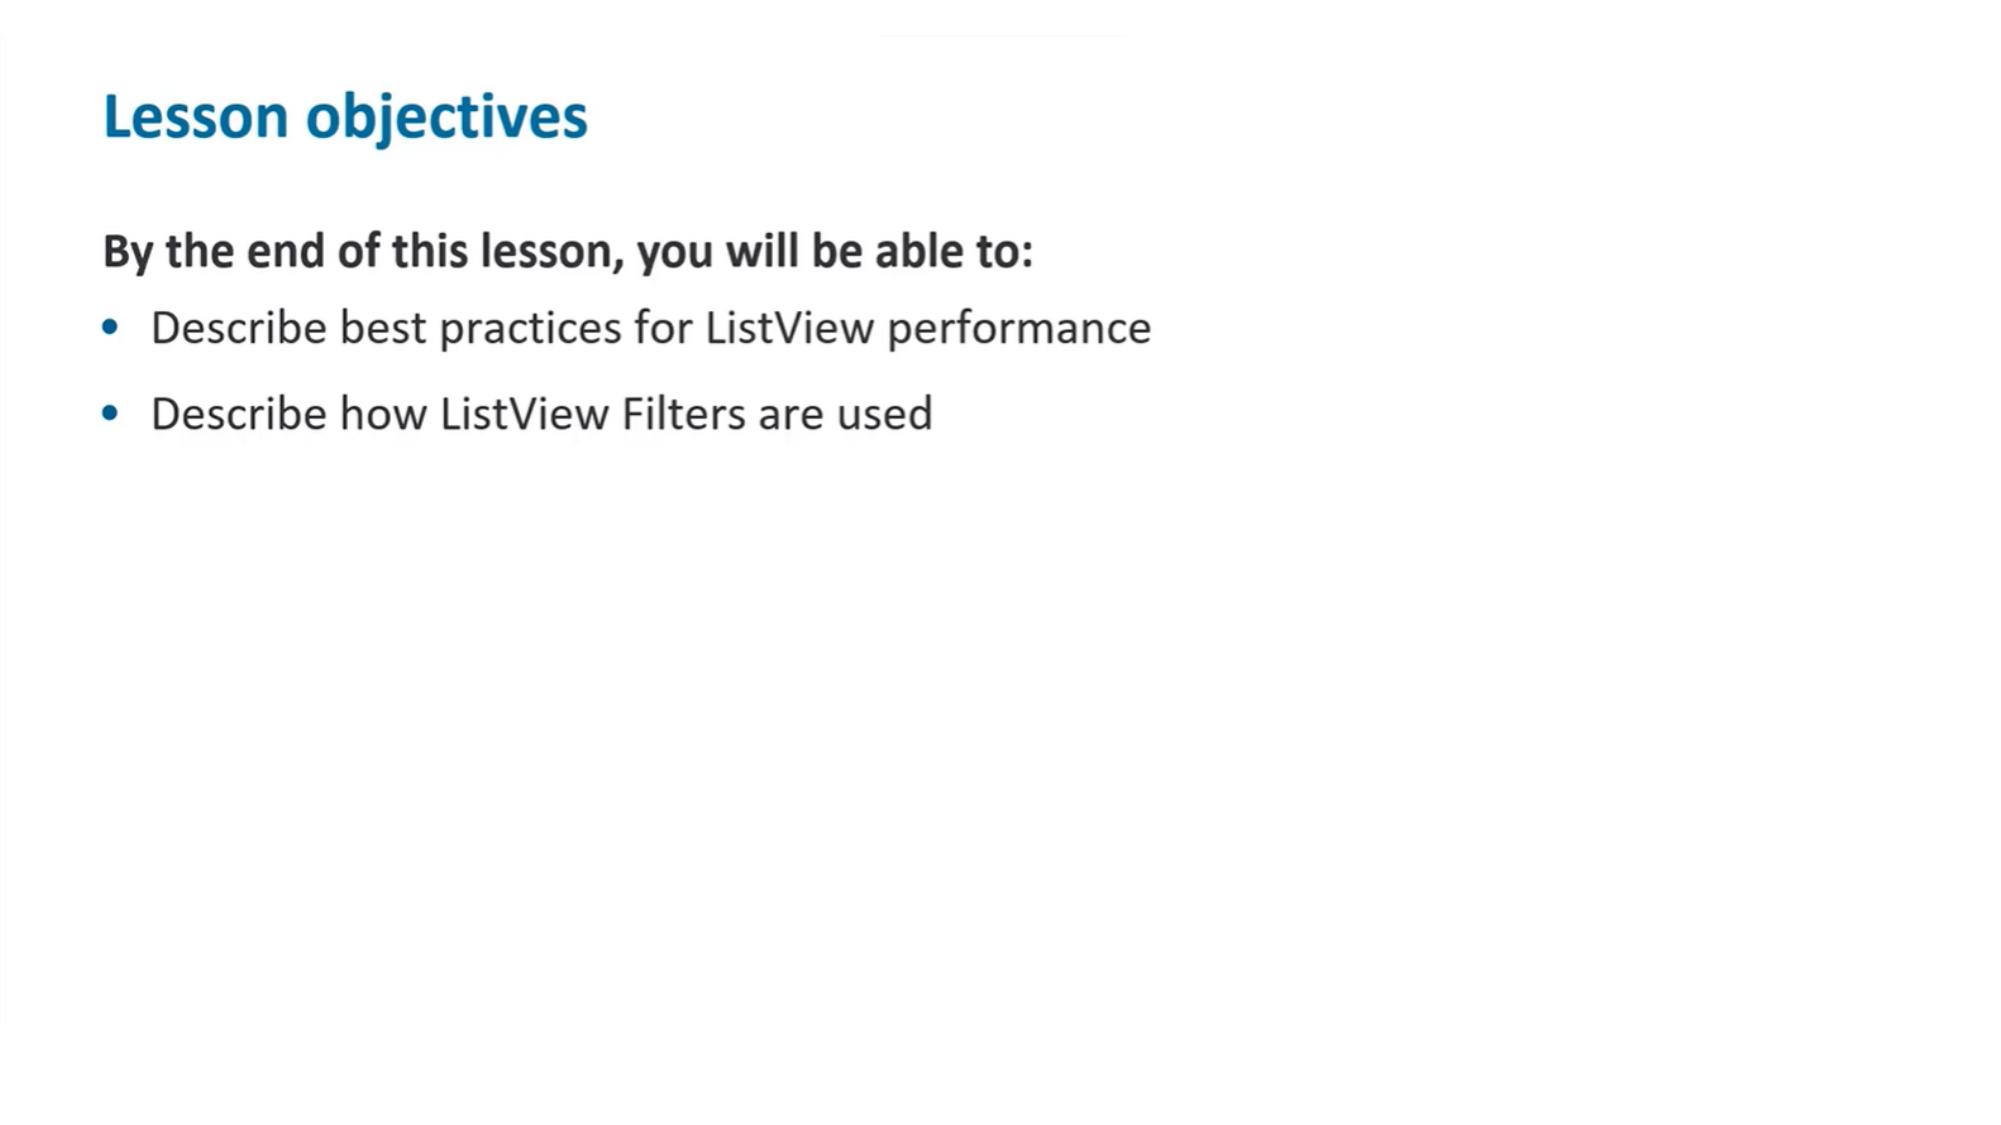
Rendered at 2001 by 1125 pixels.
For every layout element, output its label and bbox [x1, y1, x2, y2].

picture [0, 35, 2000, 1025]
